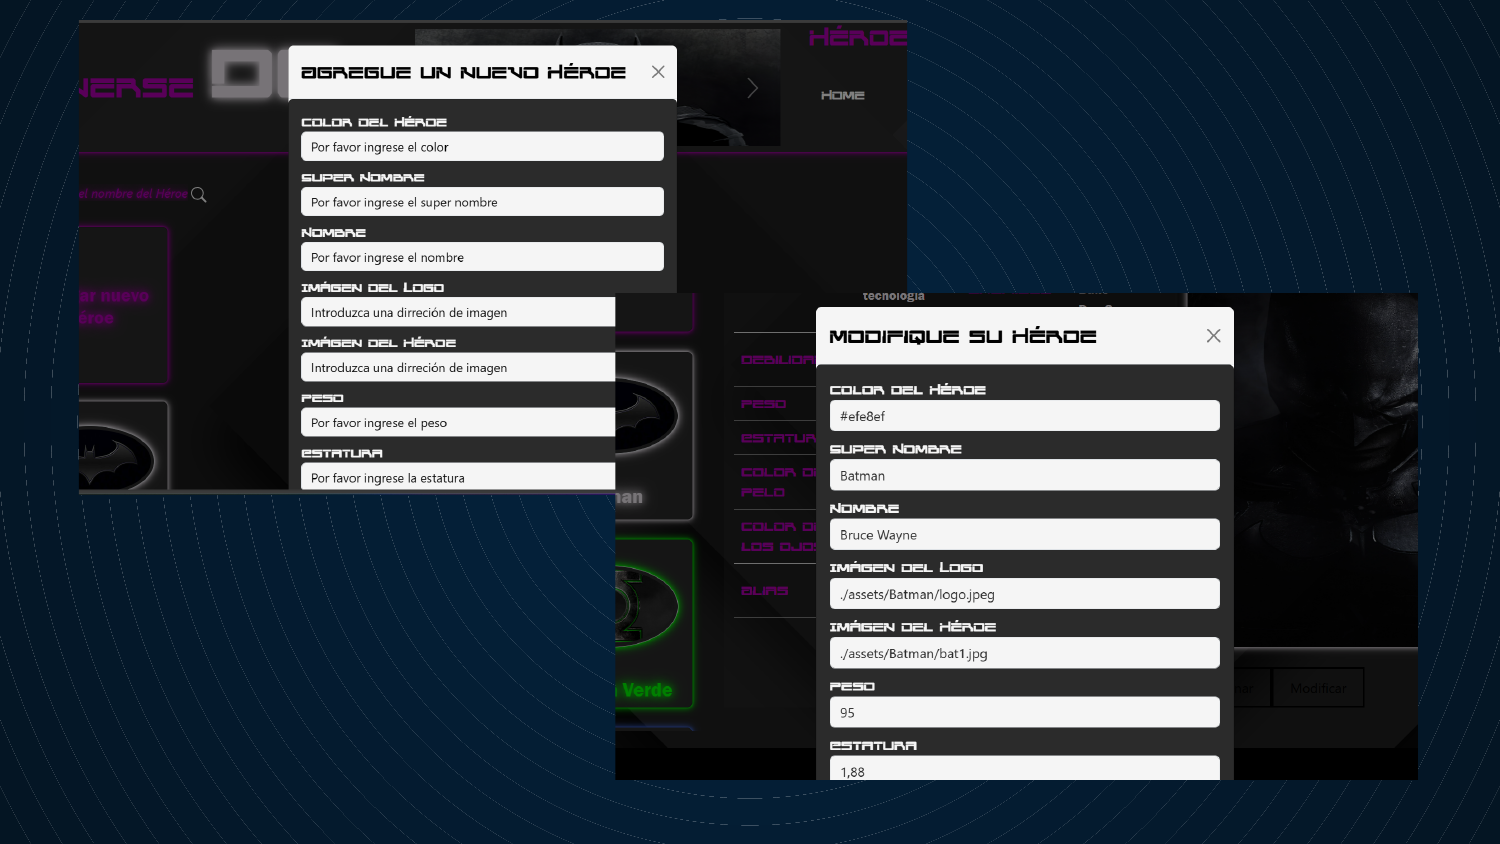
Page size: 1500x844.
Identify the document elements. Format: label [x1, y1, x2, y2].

picture [78, 19, 1419, 780]
